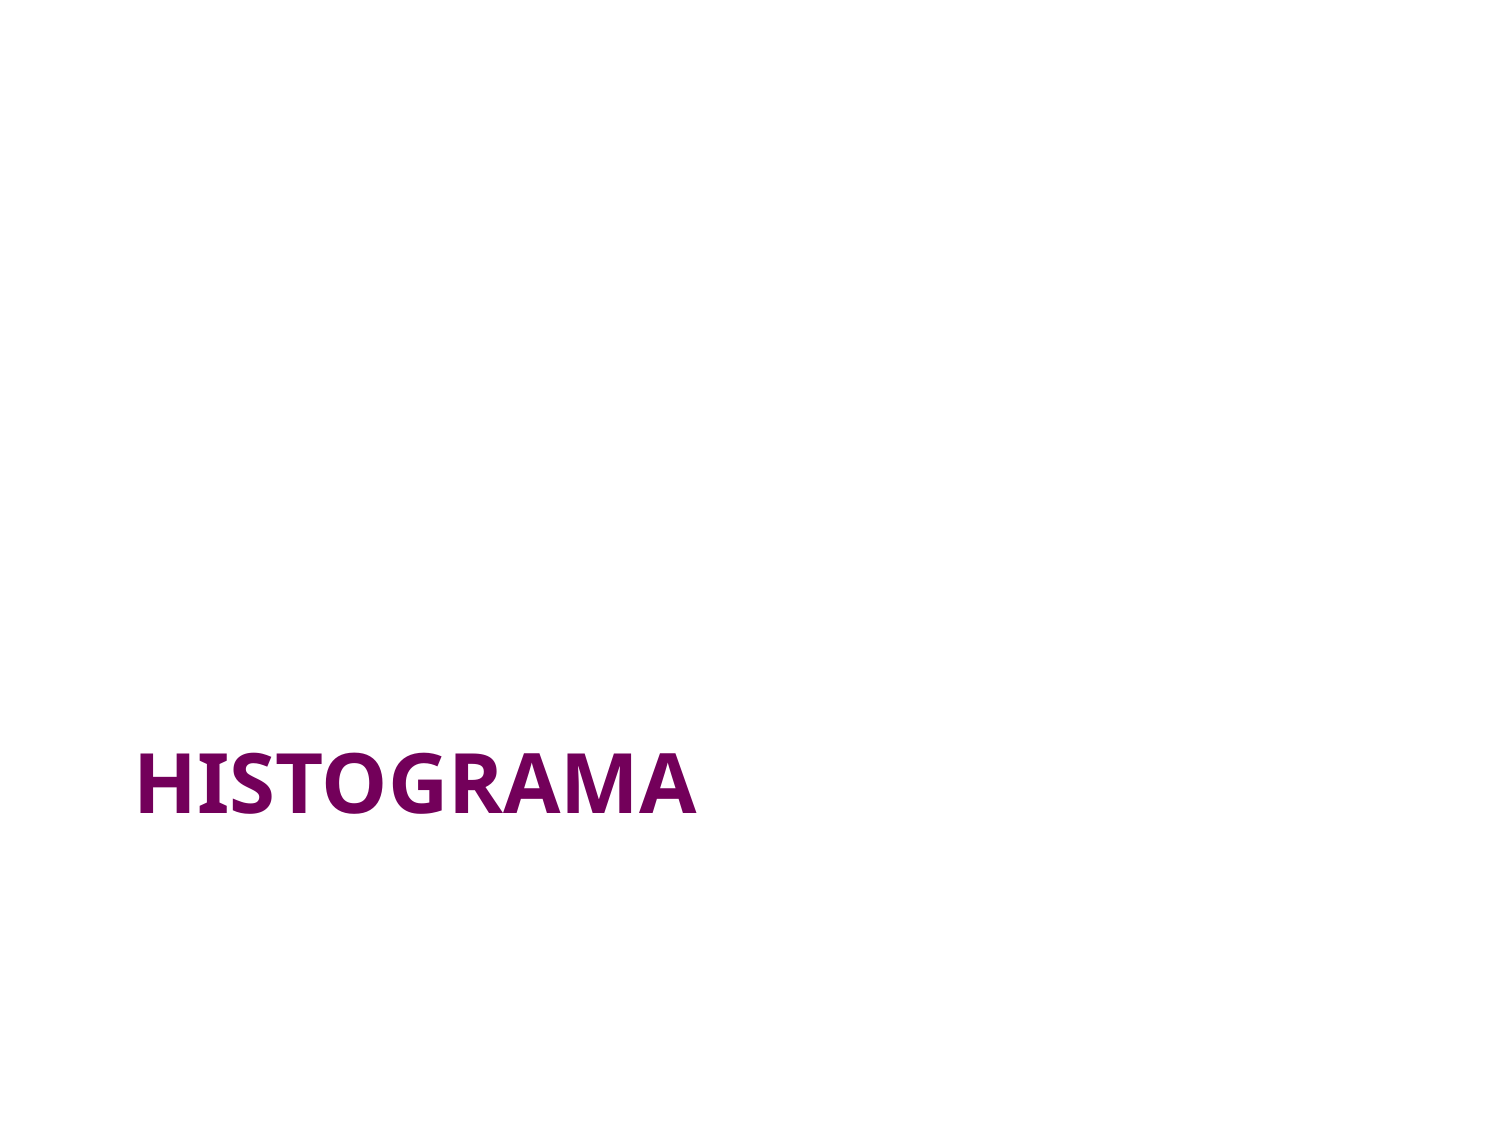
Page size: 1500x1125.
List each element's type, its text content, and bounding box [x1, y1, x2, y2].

title histograma [118, 722, 1394, 947]
